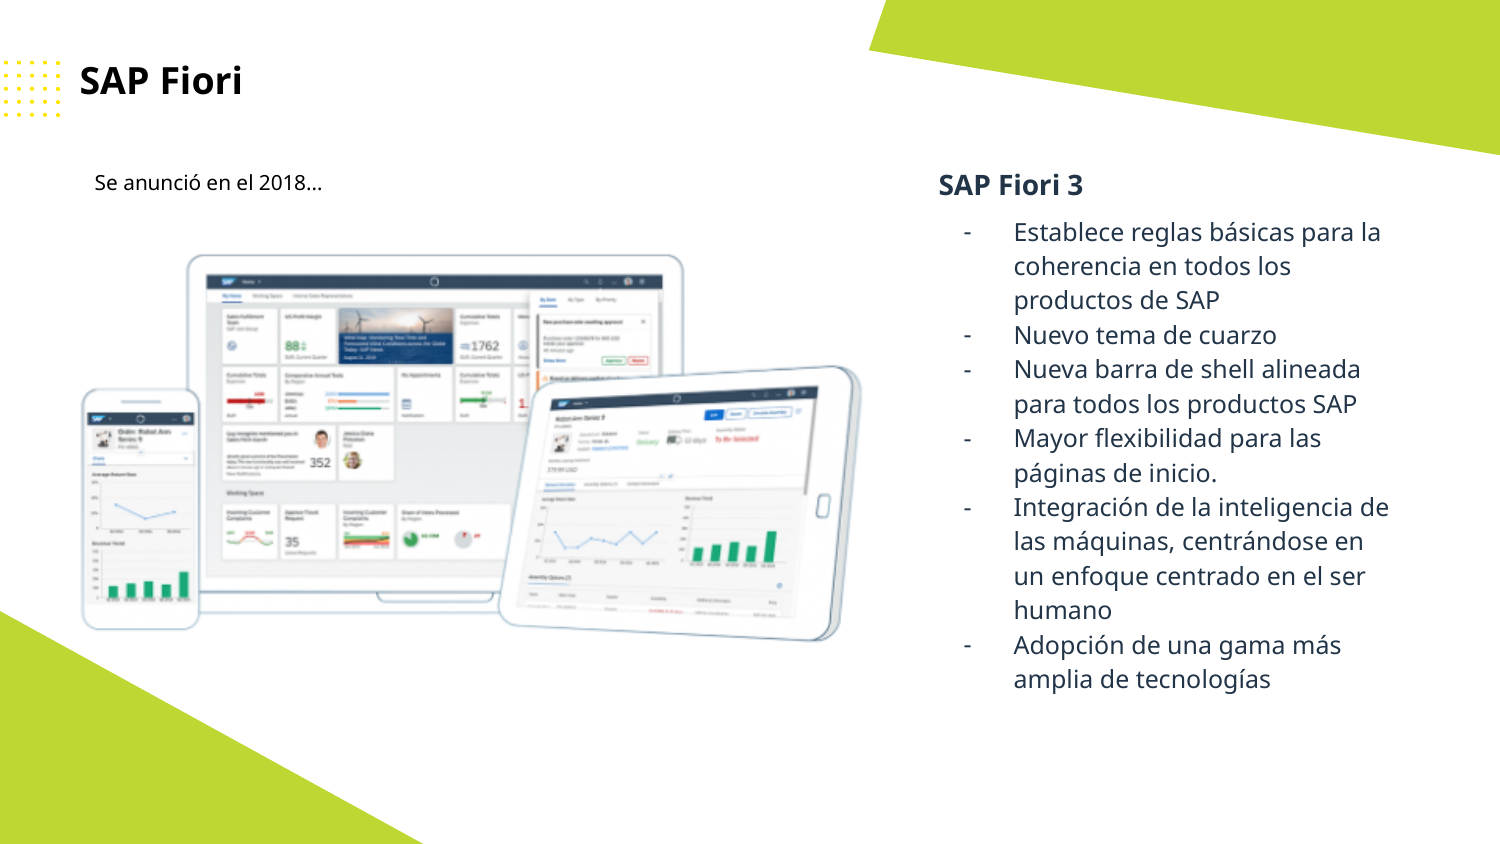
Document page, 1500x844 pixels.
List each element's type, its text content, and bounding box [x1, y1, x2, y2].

text_box [0, 611, 424, 844]
picture [19, 186, 1038, 675]
text_box SAP Fiori 3 Establece reglas básicas para la coherencia en todos los productos de SAP Nuevo tema de cuarzo Nueva barra de shell alineada para todos los productos SAP Mayor flexibilidad para las páginas de inicio. Integración de la inteligencia de las máquinas, centrándose en un enfoque centrado en el ser humano Adopción de una gama más amplia de tecnologías [923, 147, 1416, 709]
text_box Se anunció en el 2018… [79, 157, 845, 184]
text_box [868, 0, 1500, 156]
title SAP Fiori [79, 57, 702, 157]
